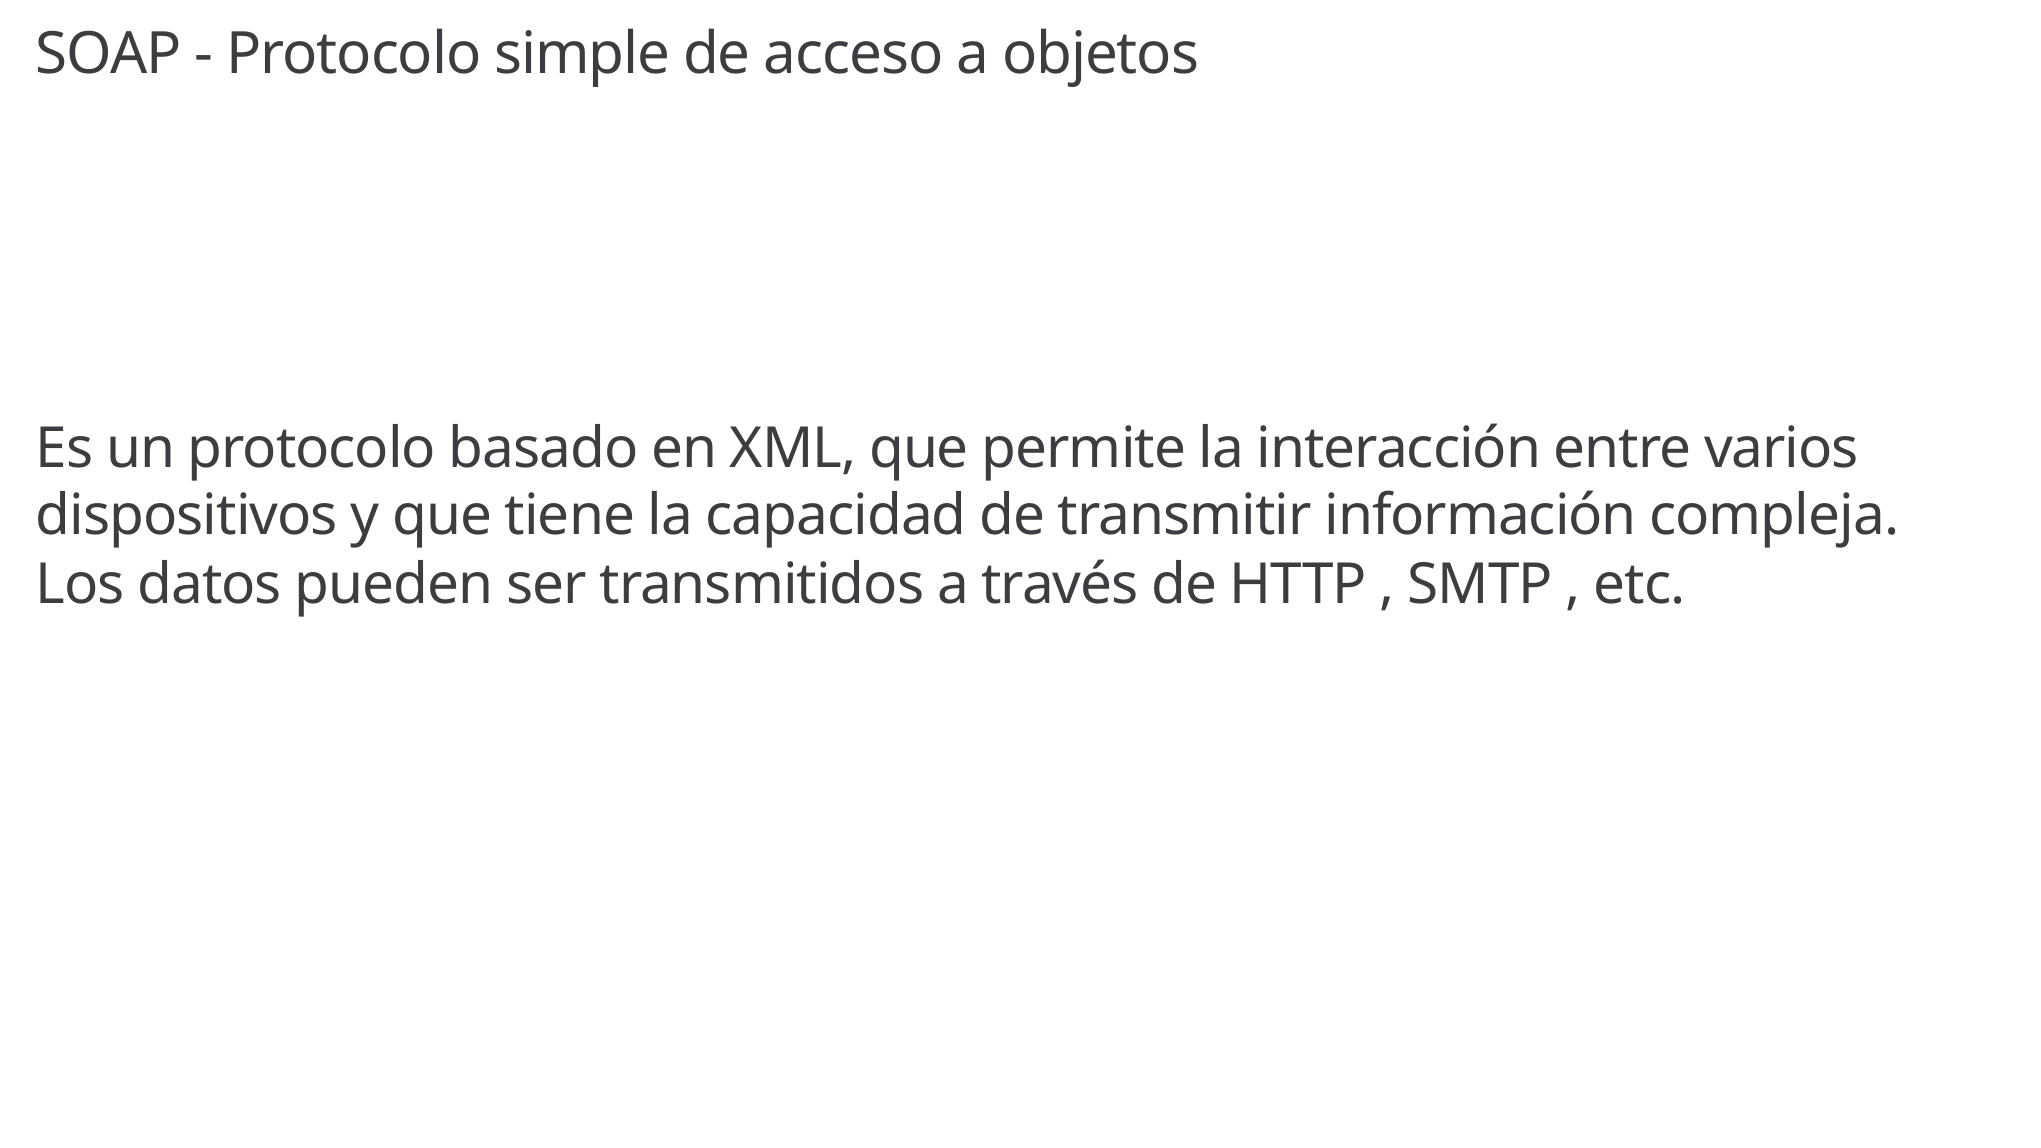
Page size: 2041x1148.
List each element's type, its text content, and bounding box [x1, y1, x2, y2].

list Es un protocolo basado en XML, que permite la interacción entre varios dispositivos y que tiene la capacidad de transmitir información compleja. Los datos pueden ser transmitidos a través de HTTP , SMTP , etc. [35, 191, 1972, 771]
title SOAP - Protocolo simple de acceso a objetos [35, 0, 1972, 157]
